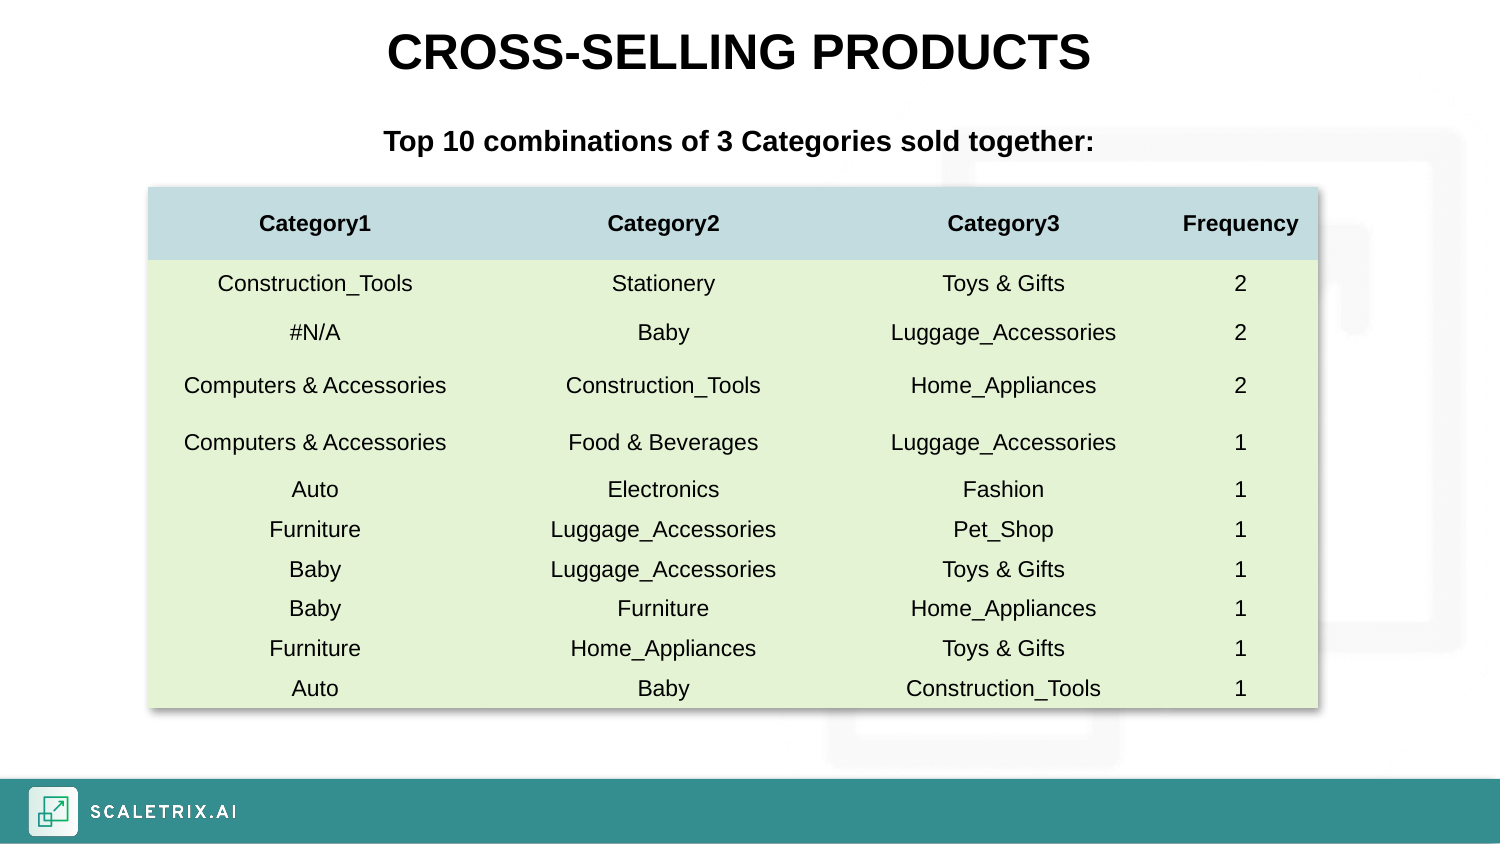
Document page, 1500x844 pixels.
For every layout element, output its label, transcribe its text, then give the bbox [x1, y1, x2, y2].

table_cell 1 [1163, 415, 1318, 470]
table_cell 1 [1163, 669, 1318, 708]
table_cell Luggage_Accessories [844, 308, 1163, 357]
table_cell Electronics [483, 470, 844, 509]
table_cell Construction_Tools [844, 669, 1163, 708]
table_cell Computers & Accessories [148, 357, 483, 415]
text_box CROSS-SELLING PRODUCTS [82, 5, 1396, 95]
table_cell Baby [483, 308, 844, 357]
table_cell Home_Appliances [483, 629, 844, 669]
table_cell Baby [148, 549, 483, 589]
table_cell #N/A [148, 308, 483, 357]
table_cell Construction_Tools [148, 260, 483, 308]
table_cell Home_Appliances [844, 589, 1163, 629]
table_cell 2 [1163, 260, 1318, 308]
table_cell 1 [1163, 509, 1318, 549]
table_cell Home_Appliances [844, 357, 1163, 415]
table_cell Computers & Accessories [148, 415, 483, 470]
table_cell 2 [1163, 357, 1318, 415]
table_cell 1 [1163, 629, 1318, 669]
table_cell Luggage_Accessories [483, 509, 844, 549]
table_header Category2 [483, 187, 844, 260]
table_cell Auto [148, 470, 483, 509]
table_cell Stationery [483, 260, 844, 308]
table_cell 1 [1163, 549, 1318, 589]
table_header Frequency [1163, 187, 1318, 260]
table_cell Furniture [483, 589, 844, 629]
table_cell Pet_Shop [844, 509, 1163, 549]
table_cell Construction_Tools [483, 357, 844, 415]
text_box Top 10 combinations of 3 Categories sold together: [298, 115, 1181, 165]
table_header Category1 [148, 187, 483, 260]
picture [0, 783, 266, 844]
table_cell Furniture [148, 509, 483, 549]
table_cell 1 [1163, 470, 1318, 509]
table_header Category3 [844, 187, 1163, 260]
table_cell Baby [483, 669, 844, 708]
table_cell 2 [1163, 308, 1318, 357]
table_cell Baby [148, 589, 483, 629]
table_cell Luggage_Accessories [844, 415, 1163, 470]
table_cell Furniture [148, 629, 483, 669]
table_cell Toys & Gifts [844, 260, 1163, 308]
table_cell Fashion [844, 470, 1163, 509]
table_cell Auto [148, 669, 483, 708]
table_cell Toys & Gifts [844, 549, 1163, 589]
table_cell 1 [1163, 589, 1318, 629]
table_cell Toys & Gifts [844, 629, 1163, 669]
table_cell Food & Beverages [483, 415, 844, 470]
table_cell Luggage_Accessories [483, 549, 844, 589]
